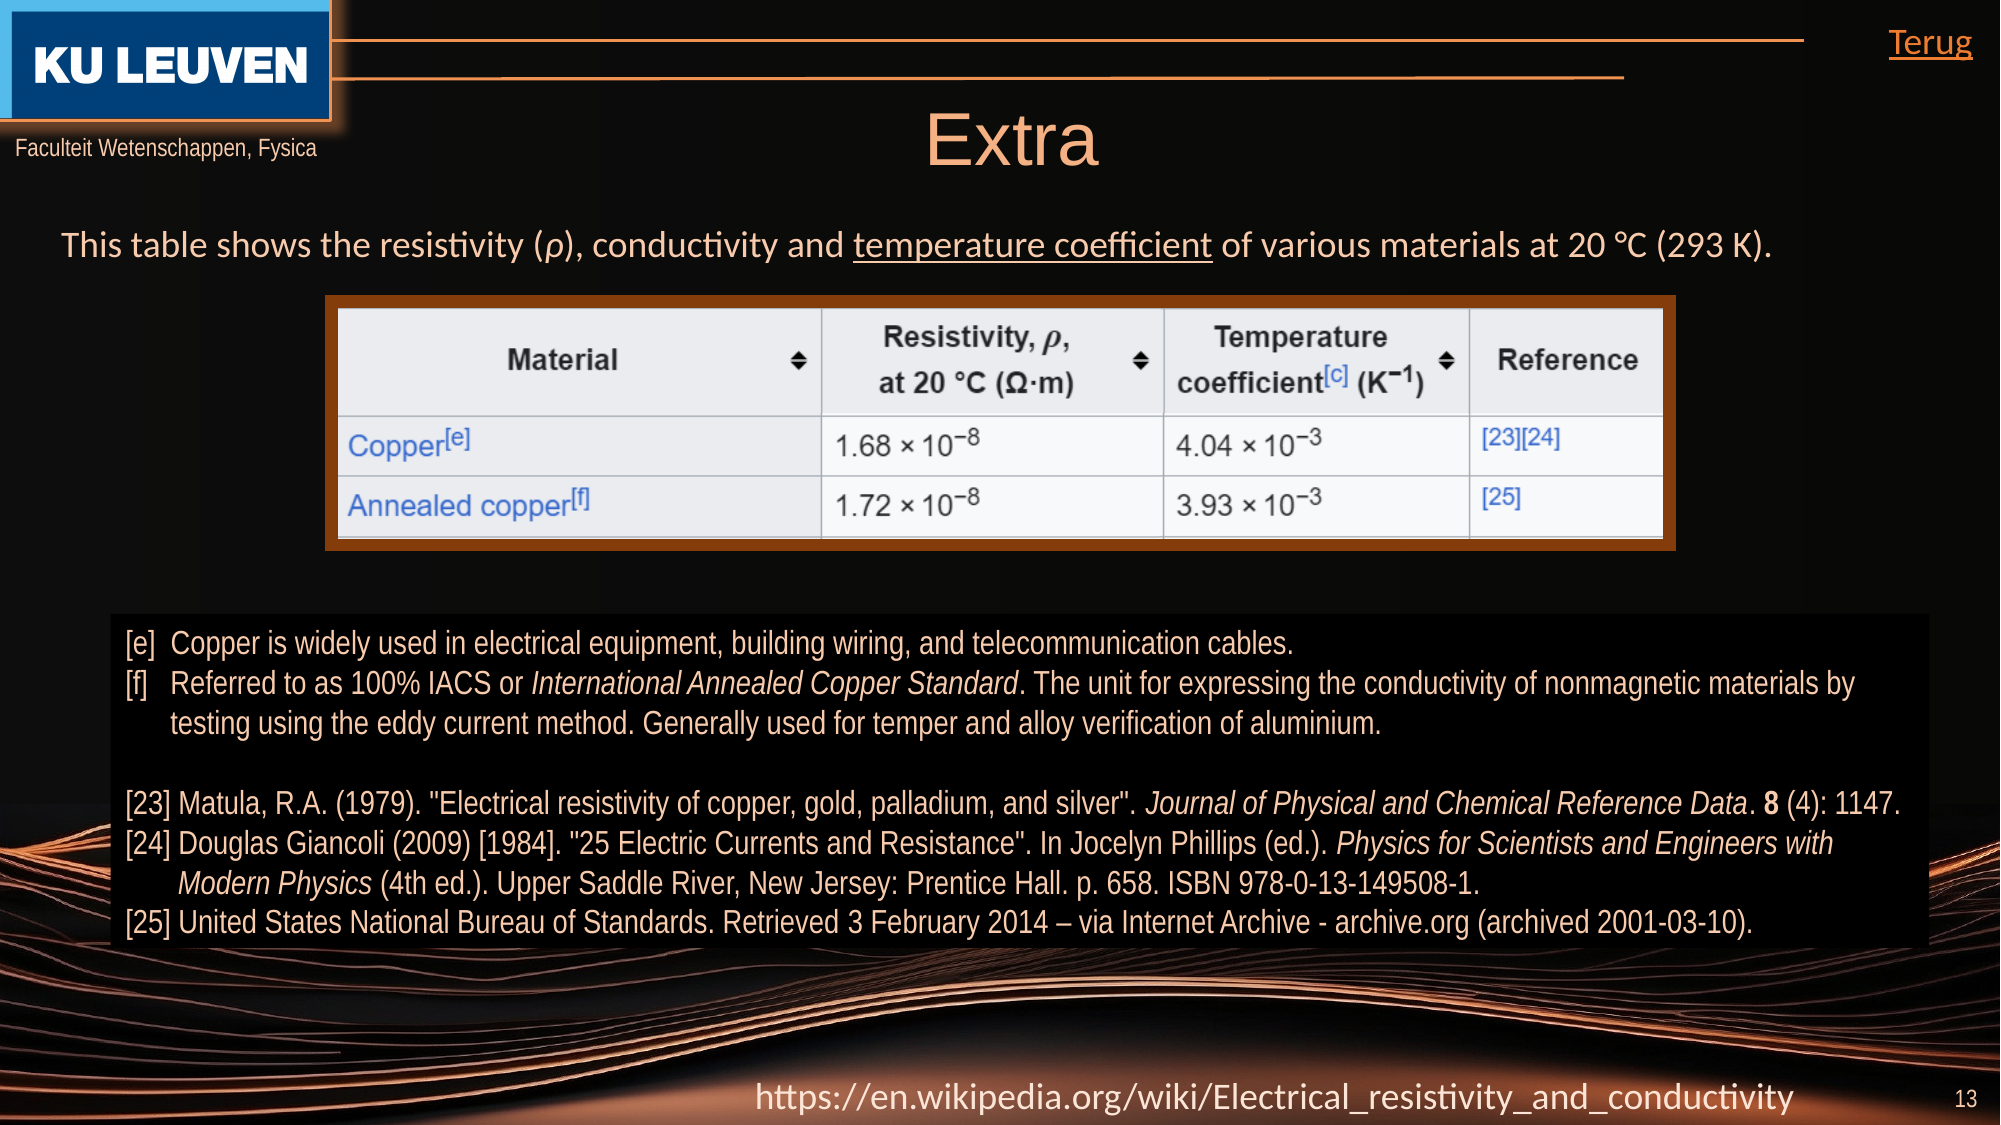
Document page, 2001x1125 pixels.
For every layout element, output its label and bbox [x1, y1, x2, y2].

text_box [0, 0, 2000, 1125]
text_box [329, 301, 1670, 546]
text_box [0, 0, 1805, 119]
